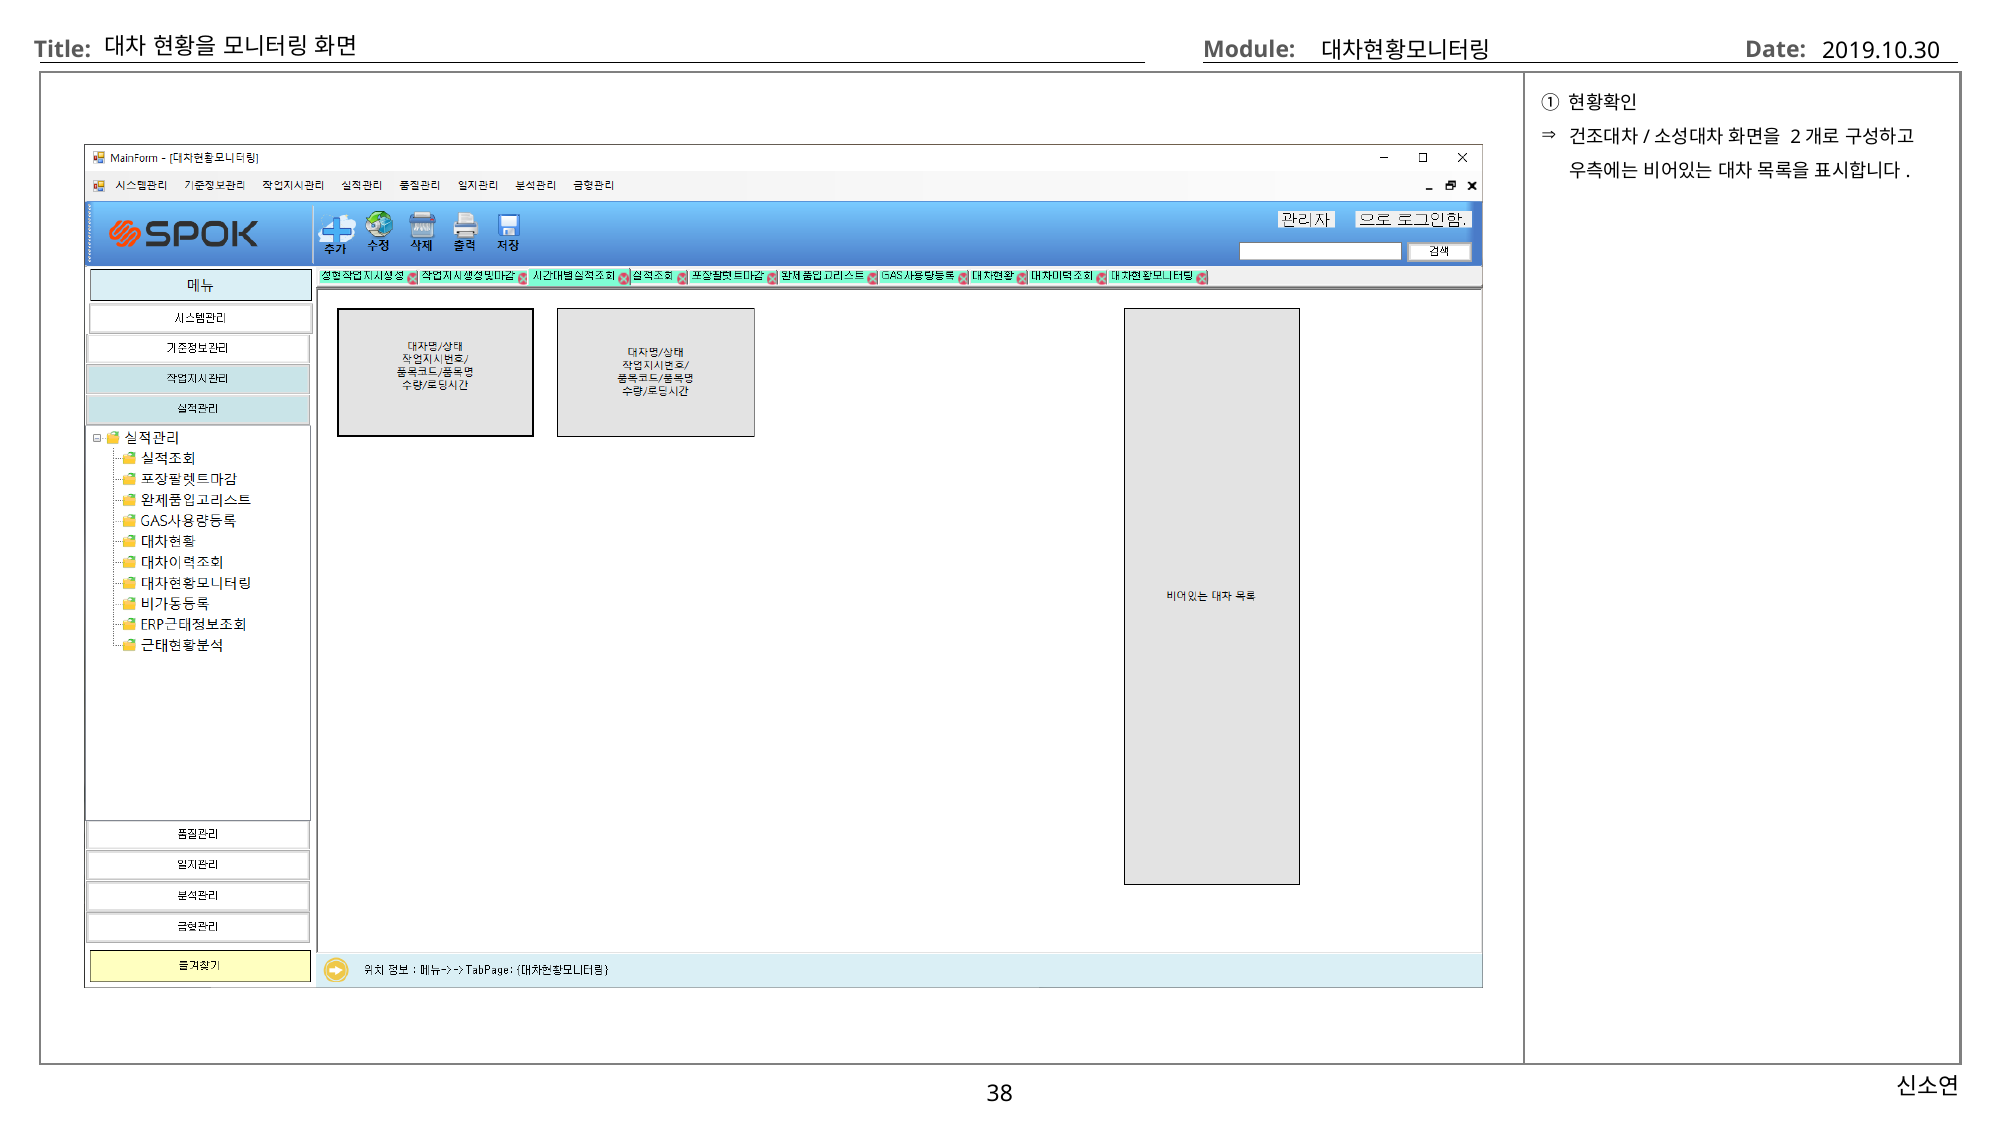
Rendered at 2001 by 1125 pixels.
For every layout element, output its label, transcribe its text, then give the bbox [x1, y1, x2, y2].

list 대차현황모니터링 [1321, 31, 1651, 67]
picture [84, 144, 1483, 988]
list 신소연 [1526, 1067, 1960, 1103]
text_box ① 현황확인 건조대차/소성대차 화면을 2개로 구성하고 우측에는 비어있는 대차 목록을 표시합니다. [1526, 72, 1960, 189]
list 2019.10.30 [1822, 31, 1990, 67]
title 대차 현황을 모니터링 화면 [104, 29, 1123, 66]
